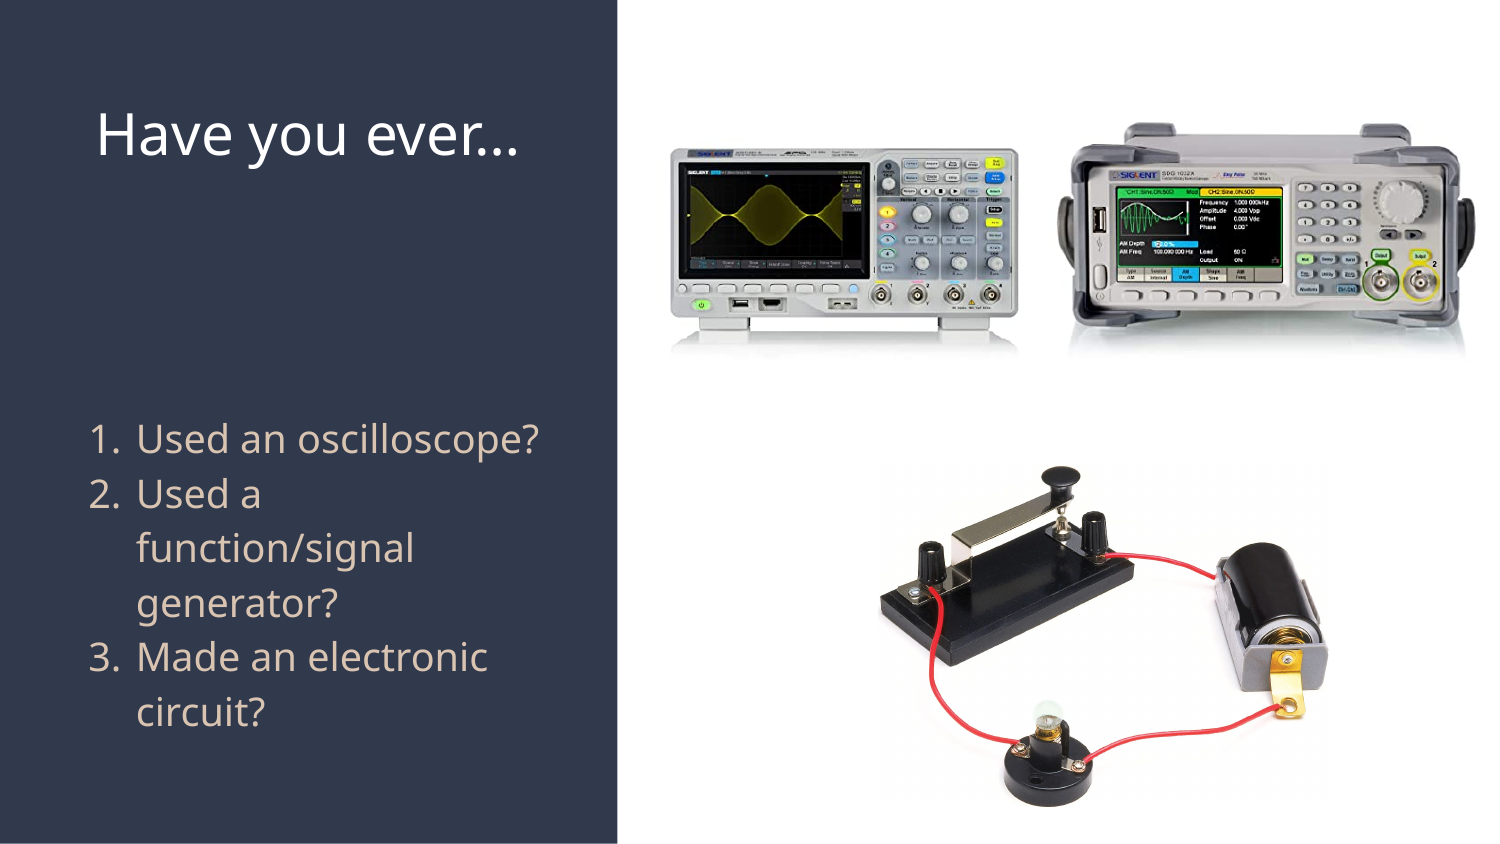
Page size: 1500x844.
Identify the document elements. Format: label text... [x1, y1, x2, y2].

picture [641, 67, 1500, 379]
list Used an oscilloscope? Used a function/signal generator? Made an electronic circuit? [51, 392, 565, 770]
picture [877, 465, 1329, 808]
title Have you ever… [51, 82, 565, 383]
